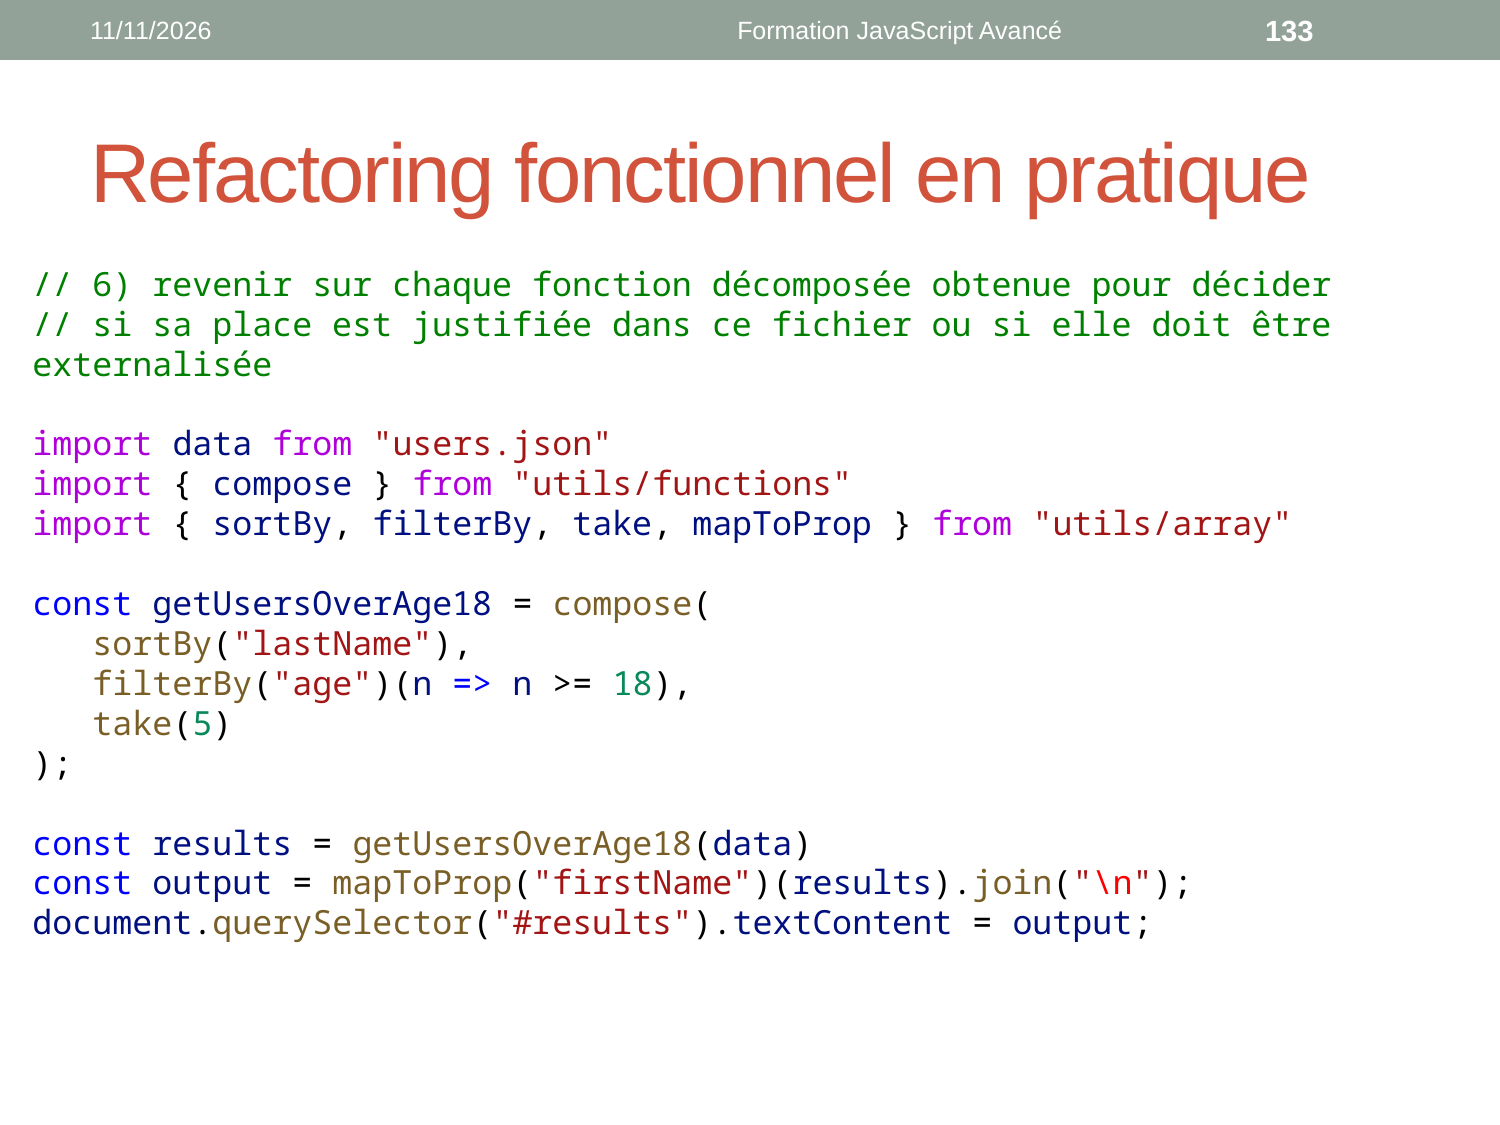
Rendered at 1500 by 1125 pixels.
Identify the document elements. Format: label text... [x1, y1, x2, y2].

text_box // 6) revenir sur chaque fonction décomposée obtenue pour décider // si sa place est justifiée dans ce fichier ou si elle doit être externalisée import data from "users.json" import { compose } from "utils/functions" import { sortBy, filterBy, take, mapToProp } from "utils/array" const getUsersOverAge18 = compose( sortBy("lastName"), filterBy("age")(n => n >= 18), take(5) ); const results = getUsersOverAge18(data) const output = mapToProp("firstName")(results).join("\n"); document.querySelector("#results").textContent = output; [17, 255, 1483, 949]
footer Formation JavaScript Avancé [562, 3, 1238, 57]
title Refactoring fonctionnel en pratique [75, 87, 1425, 250]
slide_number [75, 3, 550, 57]
slide_number 133 [1250, 3, 1425, 57]
